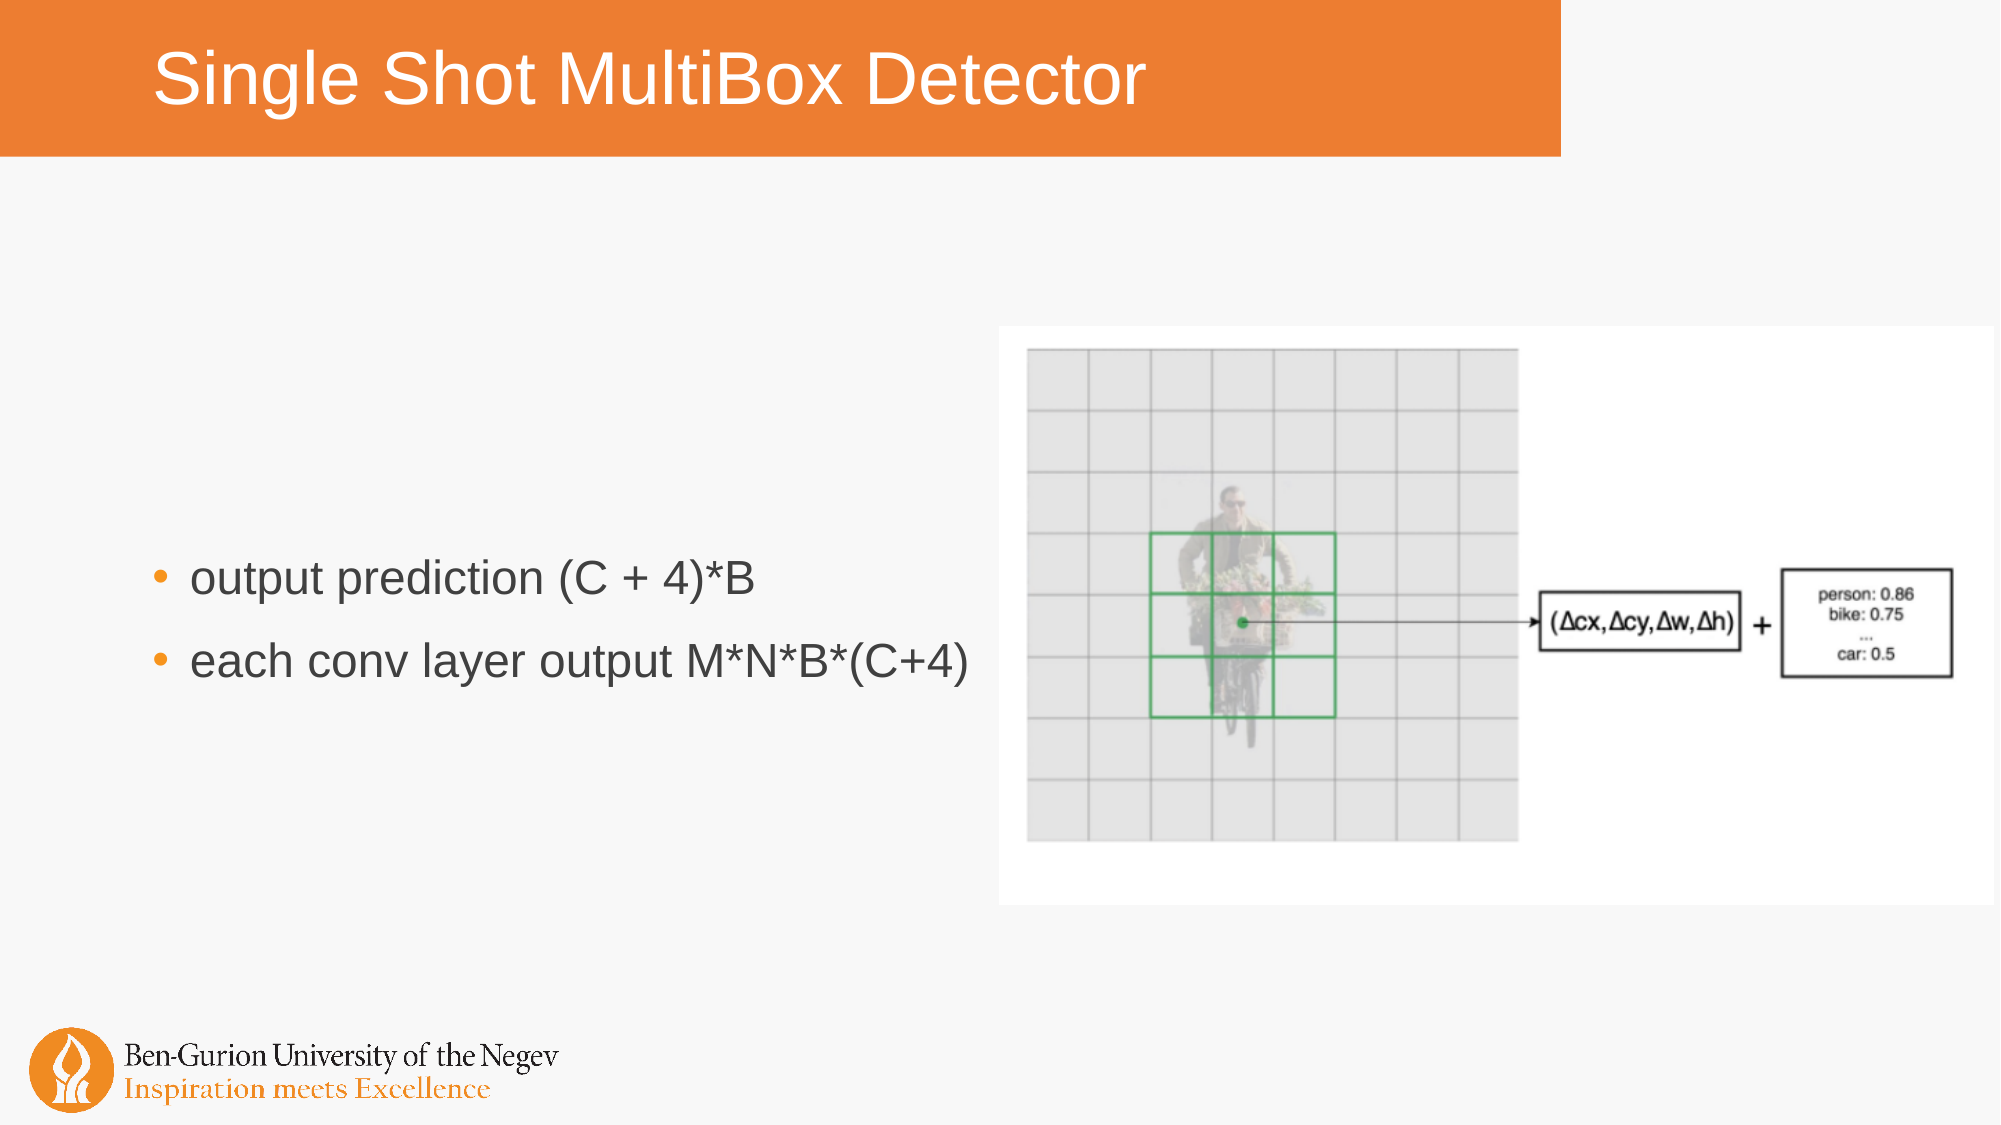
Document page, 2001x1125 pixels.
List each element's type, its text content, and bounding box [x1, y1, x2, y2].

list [999, 326, 1994, 905]
picture [27, 1026, 568, 1114]
text_box output prediction (C + 4)*B each conv layer output M*N*B*(C+4) [137, 227, 1754, 1014]
title Single Shot MultiBox Detector [137, 9, 1590, 151]
